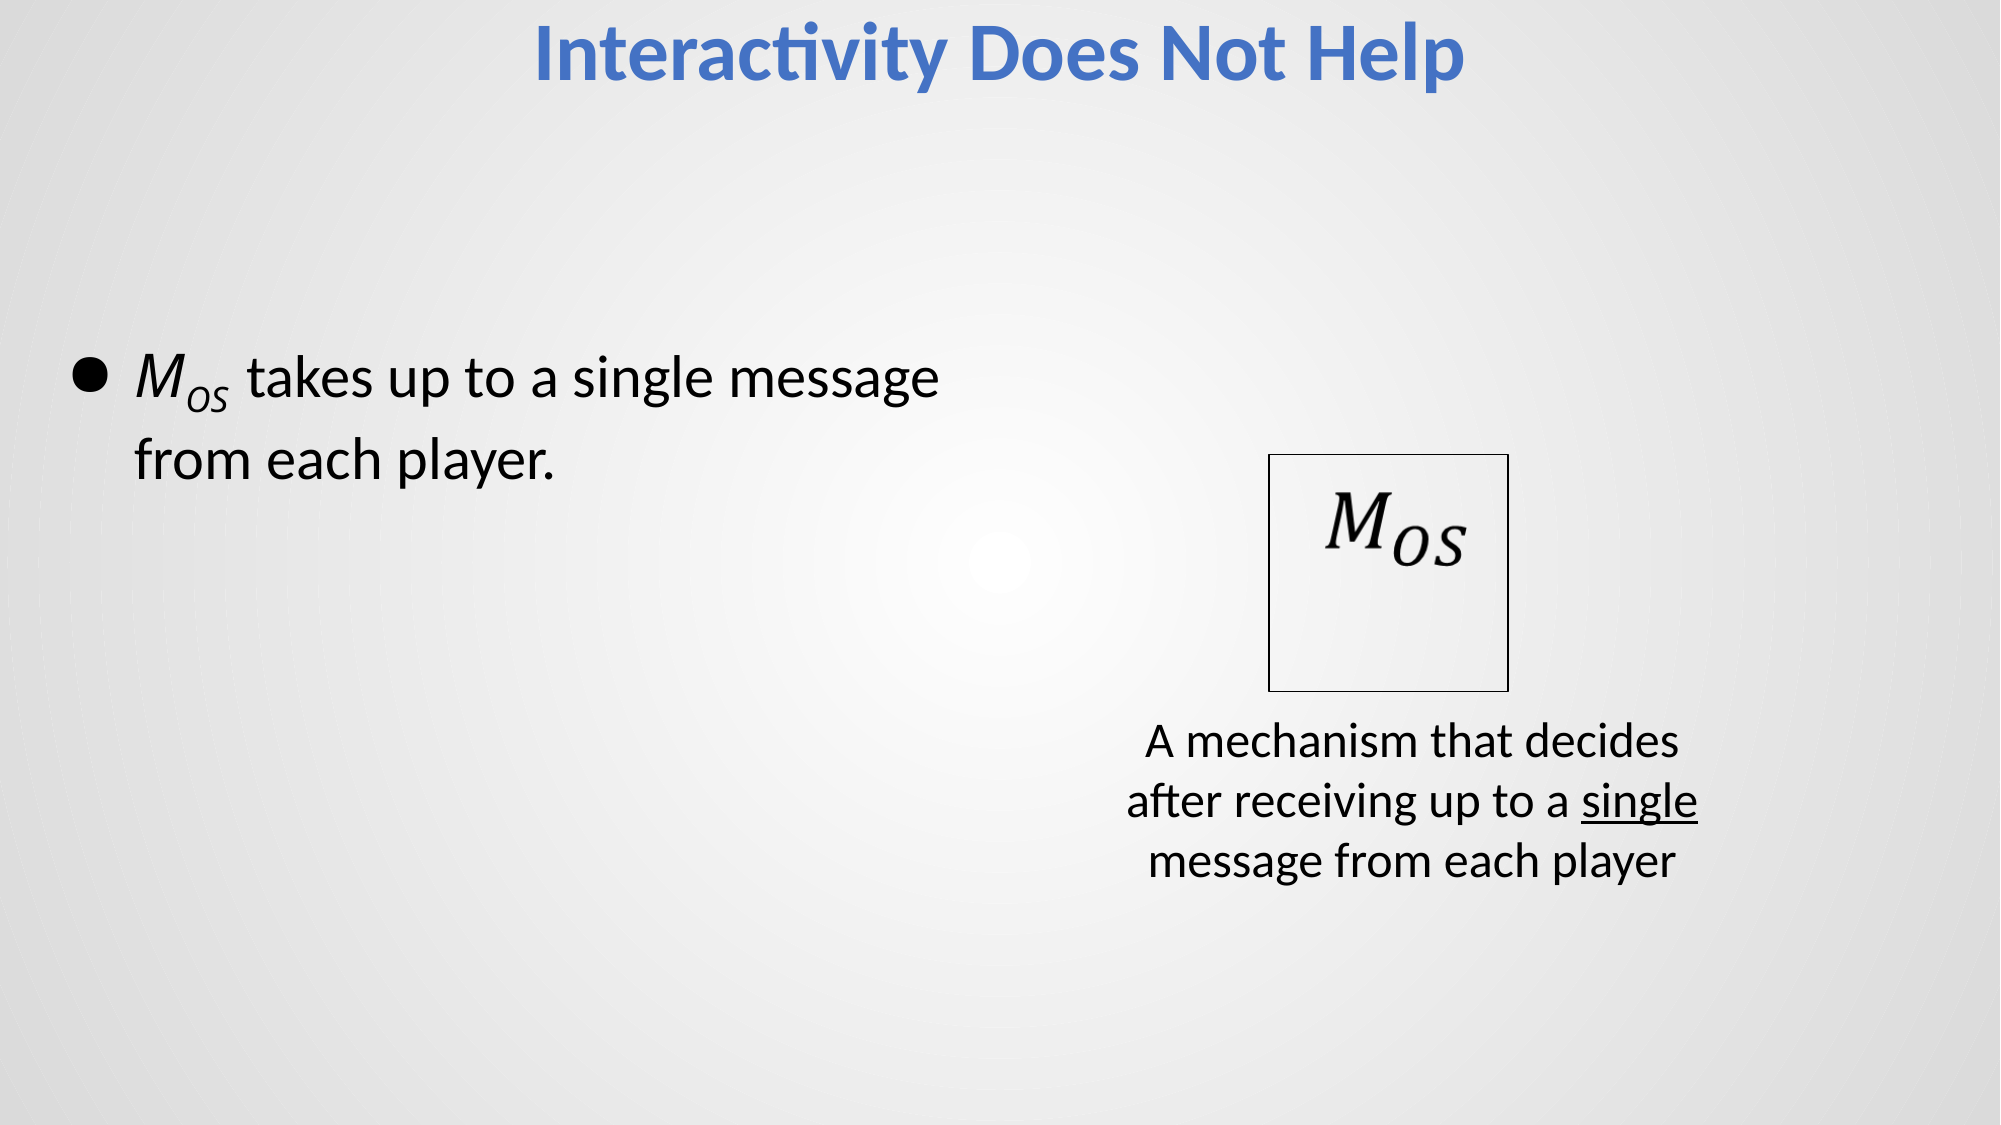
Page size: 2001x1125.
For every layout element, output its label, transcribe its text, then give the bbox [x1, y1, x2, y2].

text_box [1268, 454, 1508, 692]
title Interactivity Does Not Help [0, 0, 2000, 106]
text_box A mechanism that decides after receiving up to a single message from each player [1108, 699, 1717, 895]
text_box MOS takes up to a single message from each player. [44, 329, 1045, 500]
text_box [1308, 462, 1469, 580]
